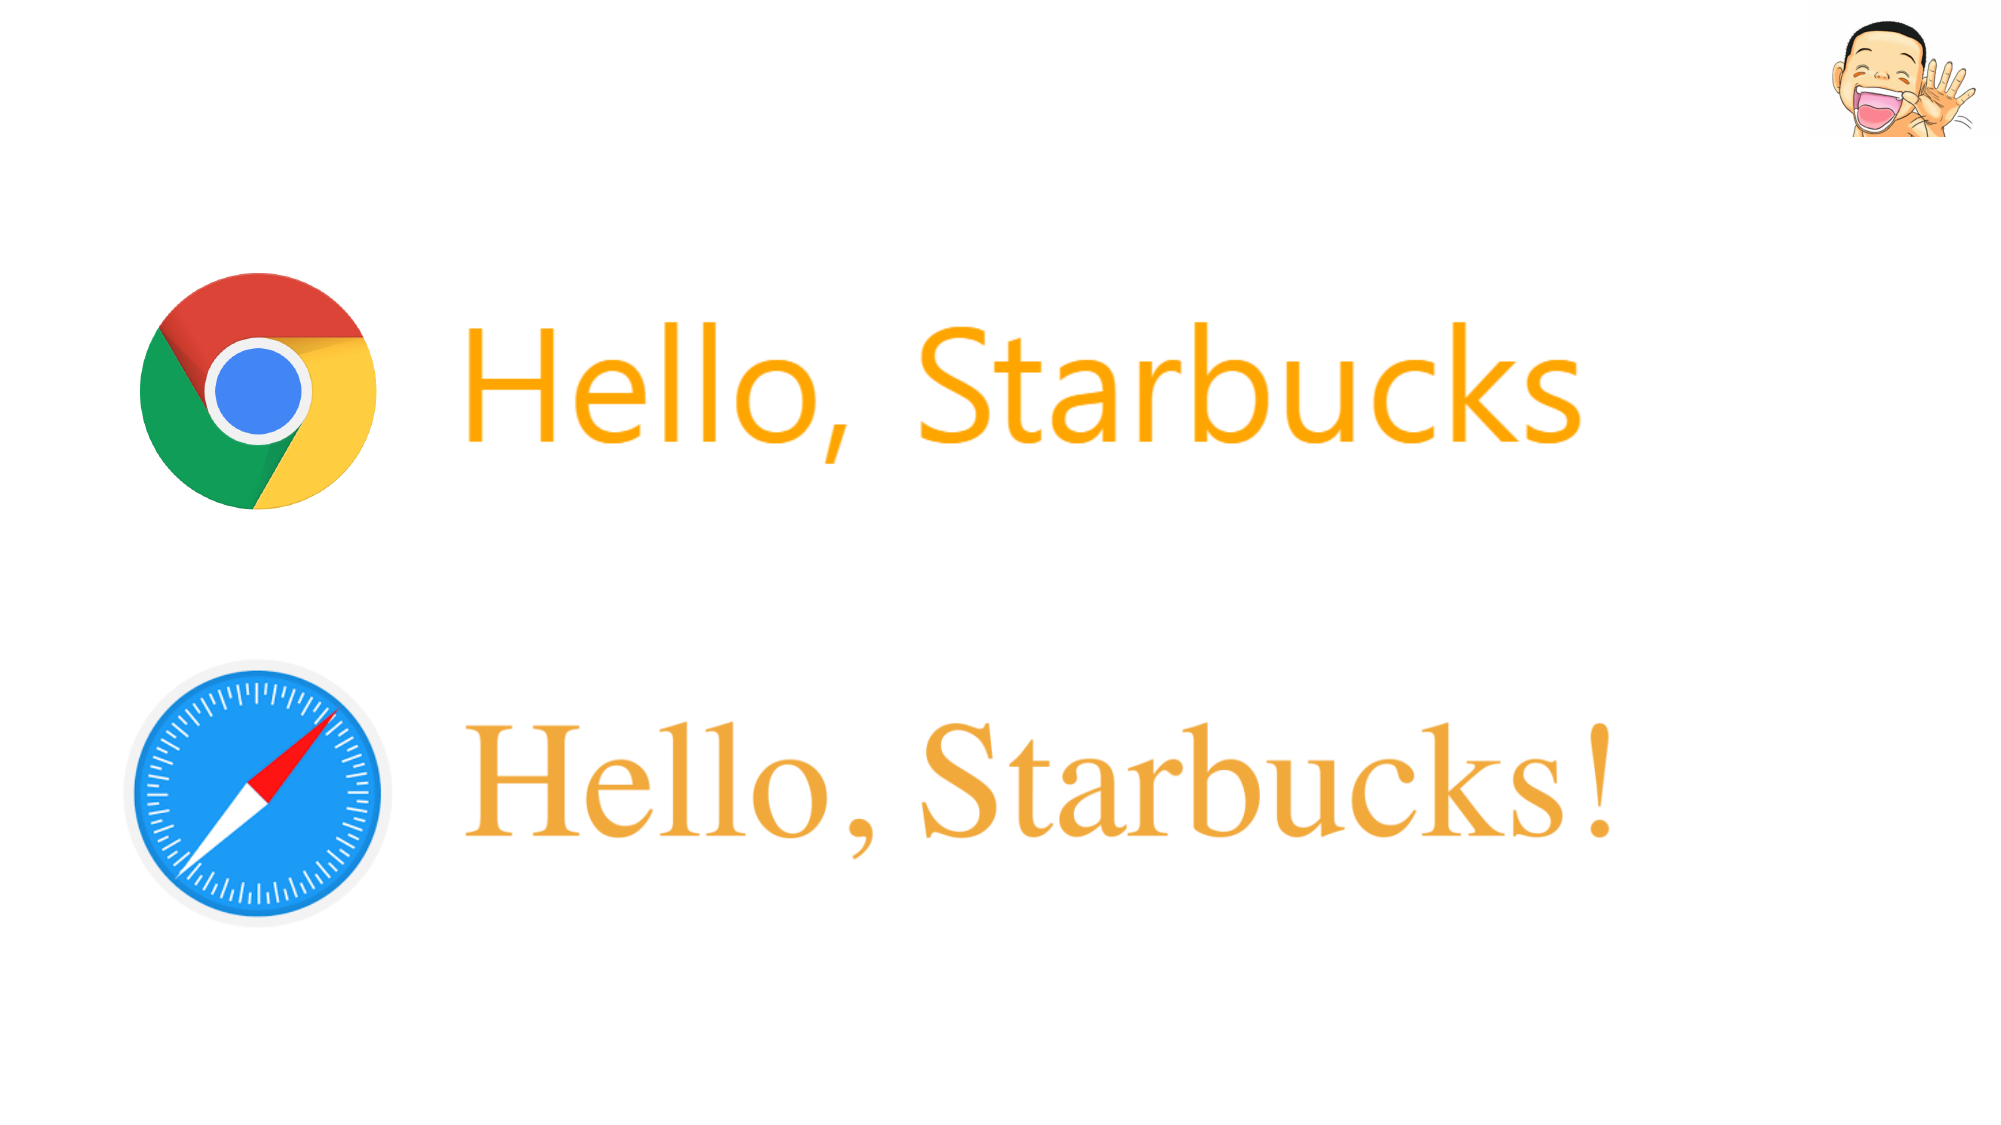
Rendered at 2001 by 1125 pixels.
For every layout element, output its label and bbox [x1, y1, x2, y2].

picture [455, 302, 1642, 516]
picture [1808, 0, 2000, 137]
picture [455, 686, 1663, 899]
picture [105, 641, 411, 946]
picture [105, 238, 411, 544]
